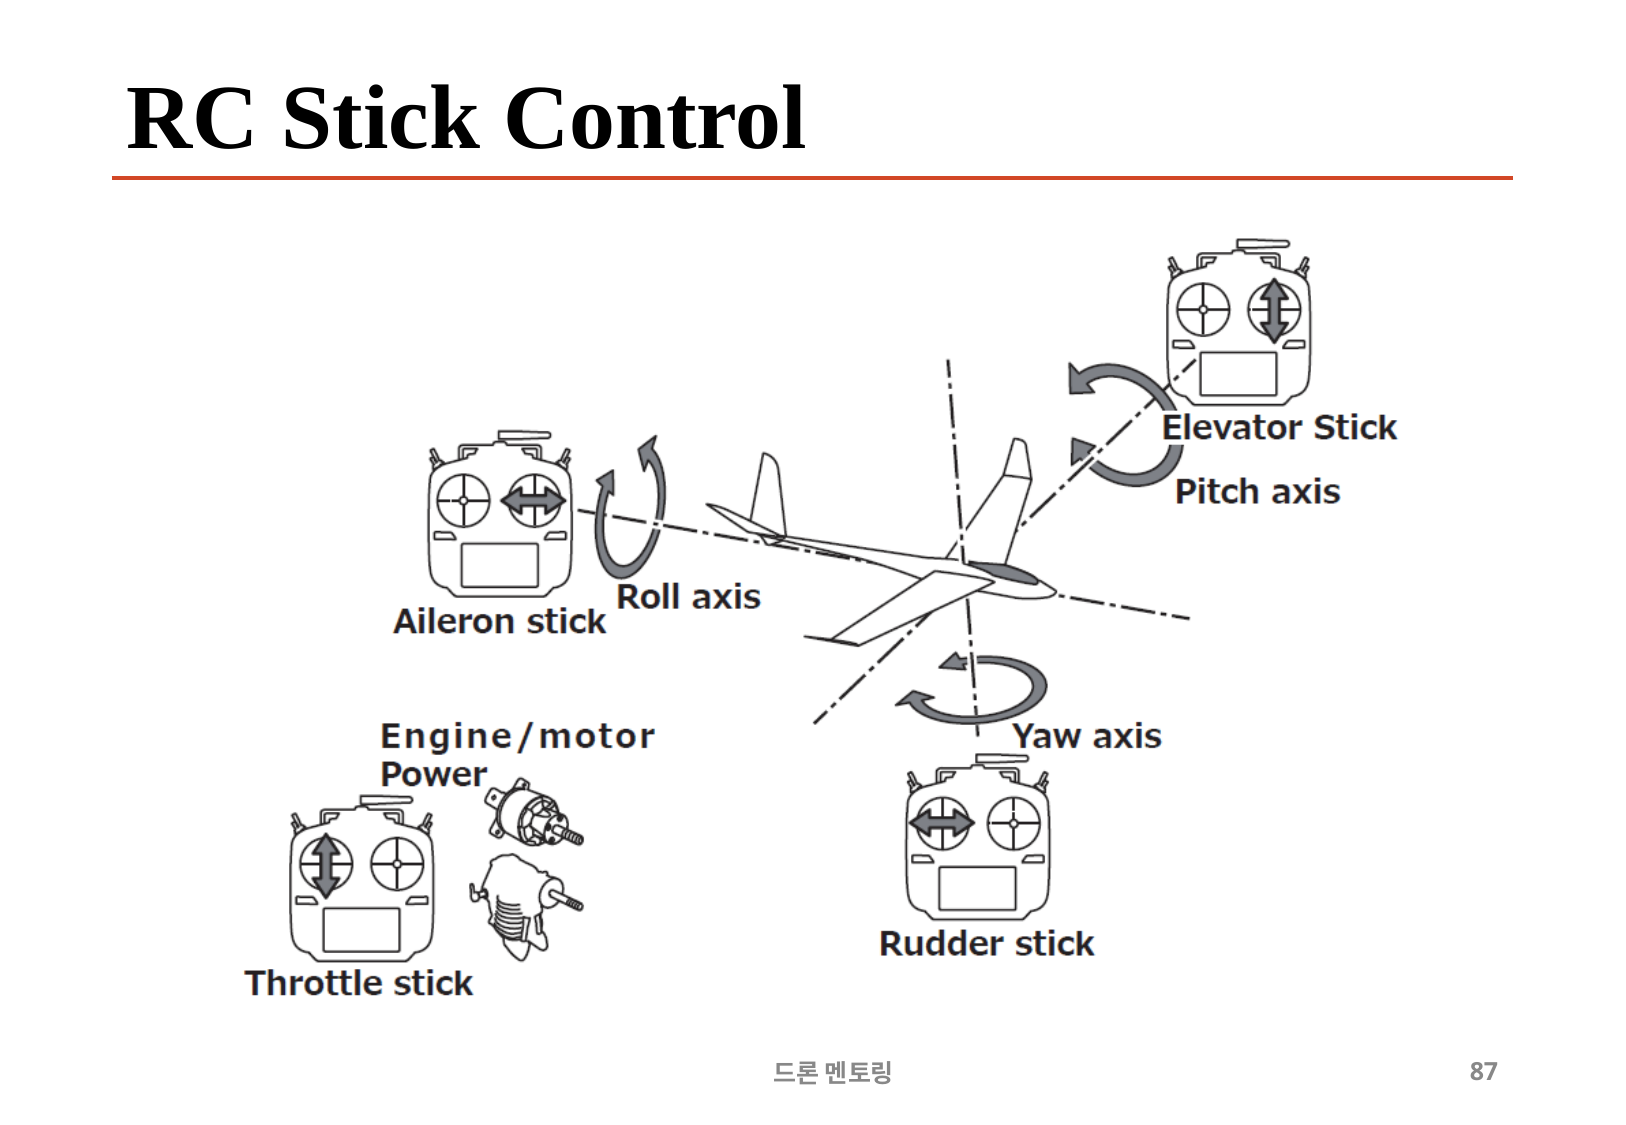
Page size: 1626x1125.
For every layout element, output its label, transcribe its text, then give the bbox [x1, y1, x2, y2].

slide_number ‹#› [1433, 1042, 1514, 1103]
title RC Stick Control [111, 59, 1514, 179]
picture [194, 221, 1431, 1024]
footer 드론 멘토링 [667, 1042, 1000, 1103]
